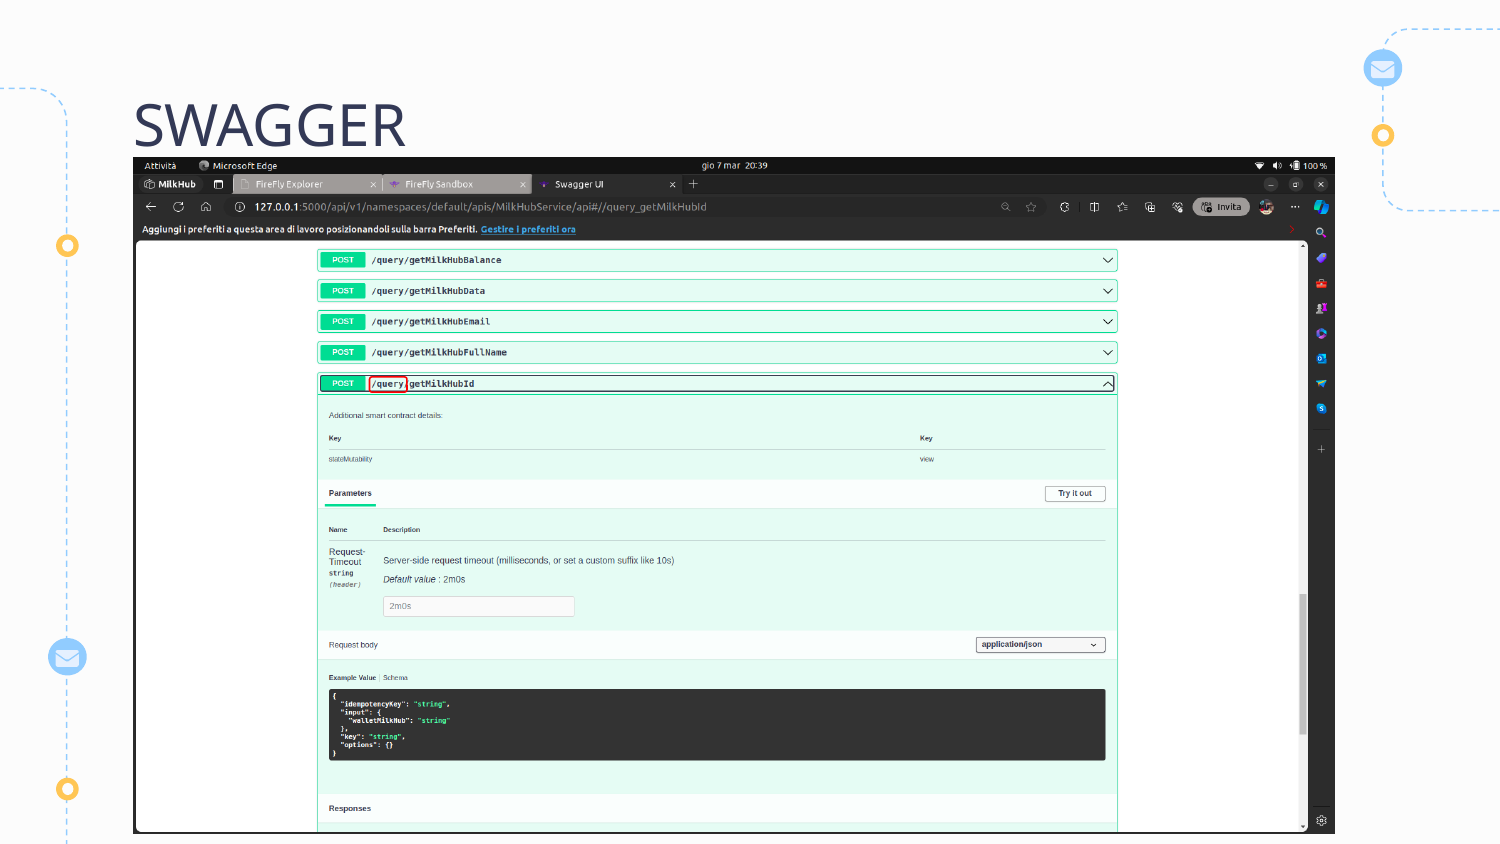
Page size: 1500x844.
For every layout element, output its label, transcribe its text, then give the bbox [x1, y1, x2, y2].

title SWAGGER [118, 72, 1382, 167]
picture [133, 157, 1335, 834]
